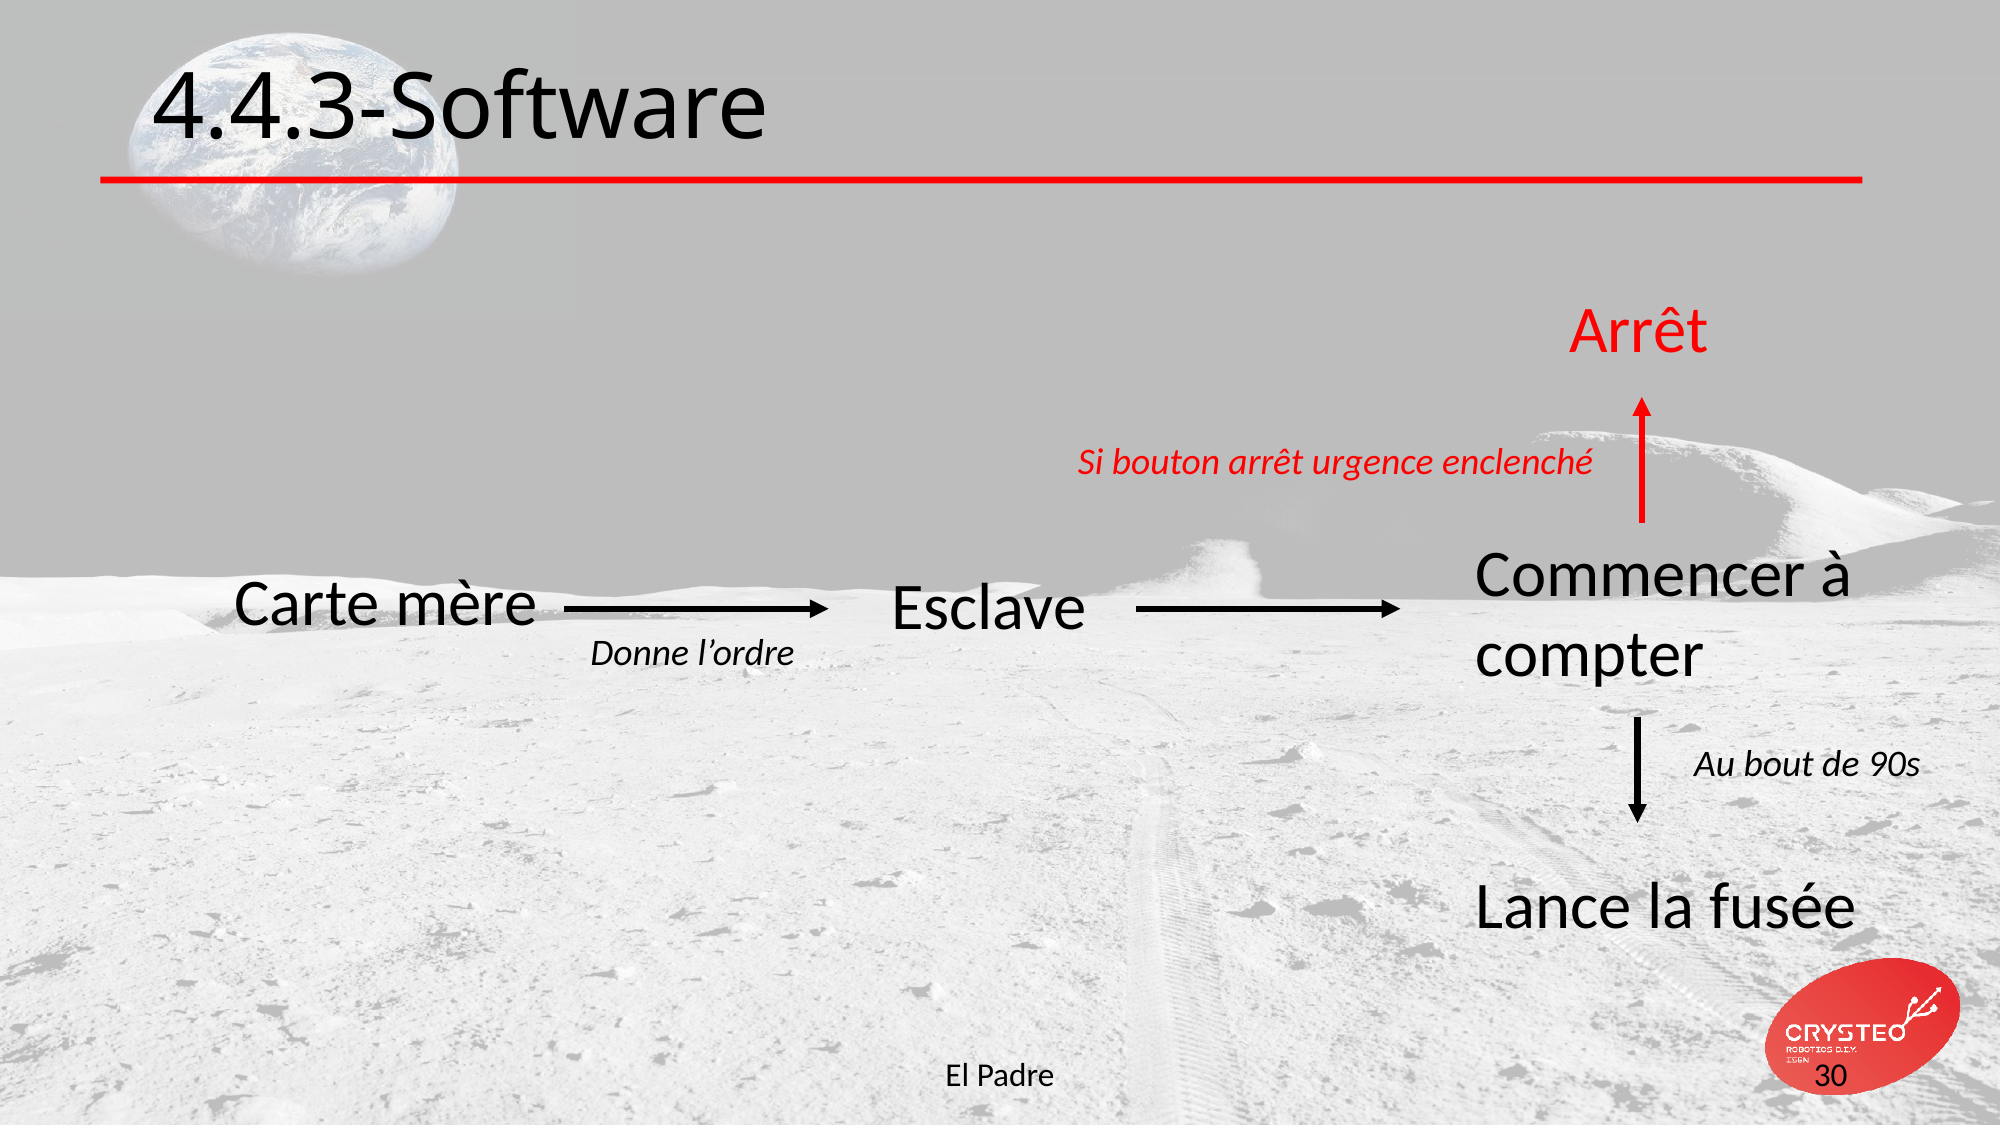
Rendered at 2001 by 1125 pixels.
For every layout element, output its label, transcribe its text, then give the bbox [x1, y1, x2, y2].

text_box Si bouton arrêt urgence enclenché [1063, 429, 1612, 490]
text_box Carte mère [219, 551, 565, 647]
text_box Esclave [876, 555, 1114, 651]
picture [1765, 958, 1960, 1095]
slide_number 30 [1412, 1042, 1863, 1103]
footer El Padre [662, 1042, 1338, 1103]
text_box 4.4.3-Software [137, 0, 1863, 179]
text_box Lance la fusée [1461, 854, 1898, 950]
text_box 4.4.3-Software [137, 181, 1863, 218]
text_box Donne l’ordre [575, 620, 818, 681]
text_box Commencer à compter [1461, 522, 1983, 698]
text_box Au bout de 90s [1679, 731, 1941, 792]
text_box Arrêt [1554, 278, 1730, 374]
